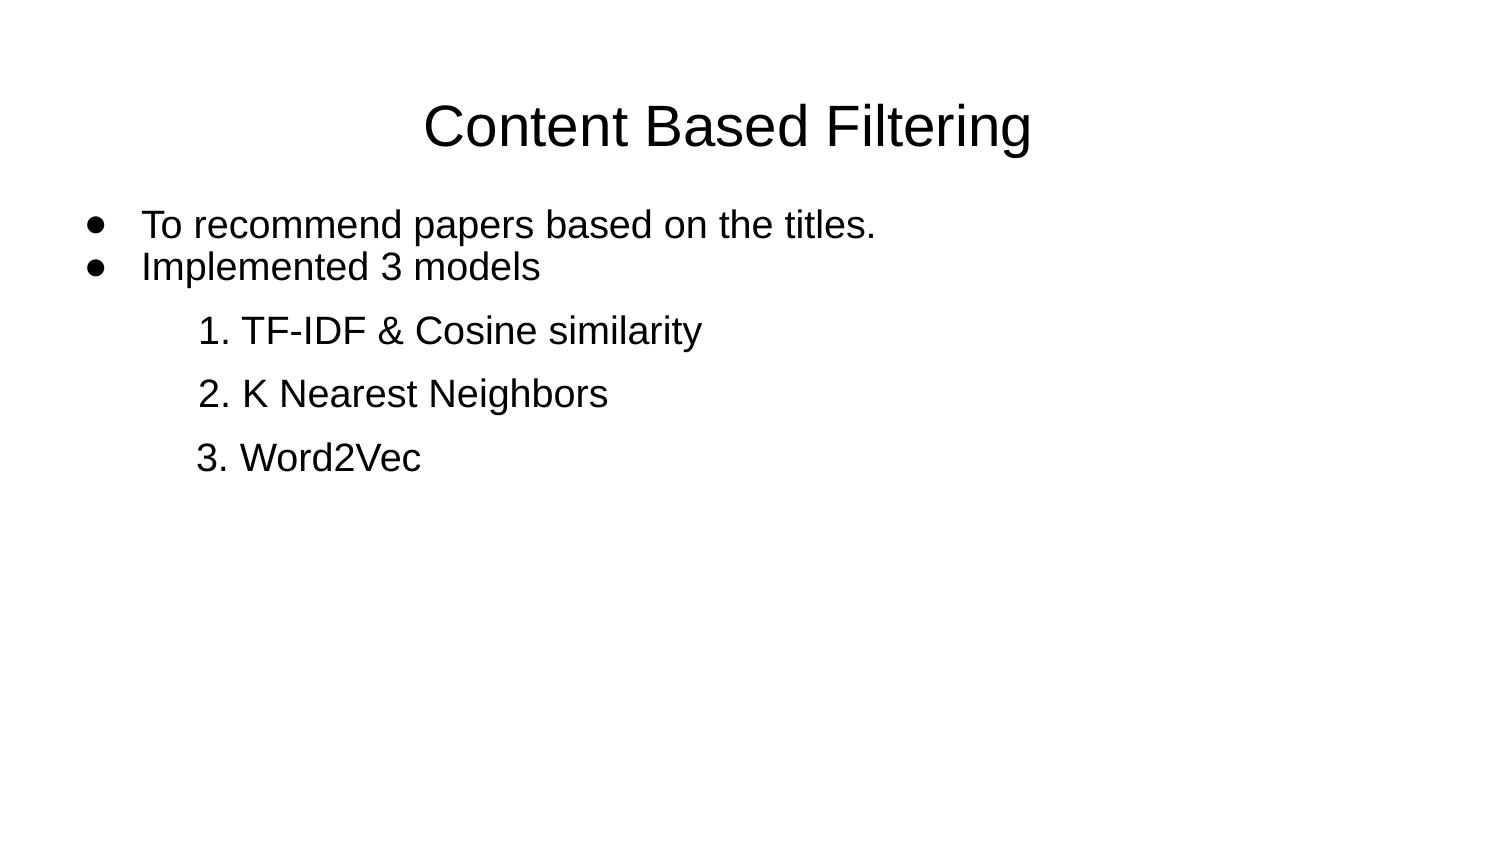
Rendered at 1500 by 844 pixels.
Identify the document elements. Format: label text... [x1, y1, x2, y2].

list To recommend papers based on the titles. Implemented 3 models 1. TF-IDF & Cosine similarity 2. K Nearest Neighbors 3. Word2Vec [51, 189, 1449, 750]
title Content Based Filtering [51, 72, 1449, 167]
